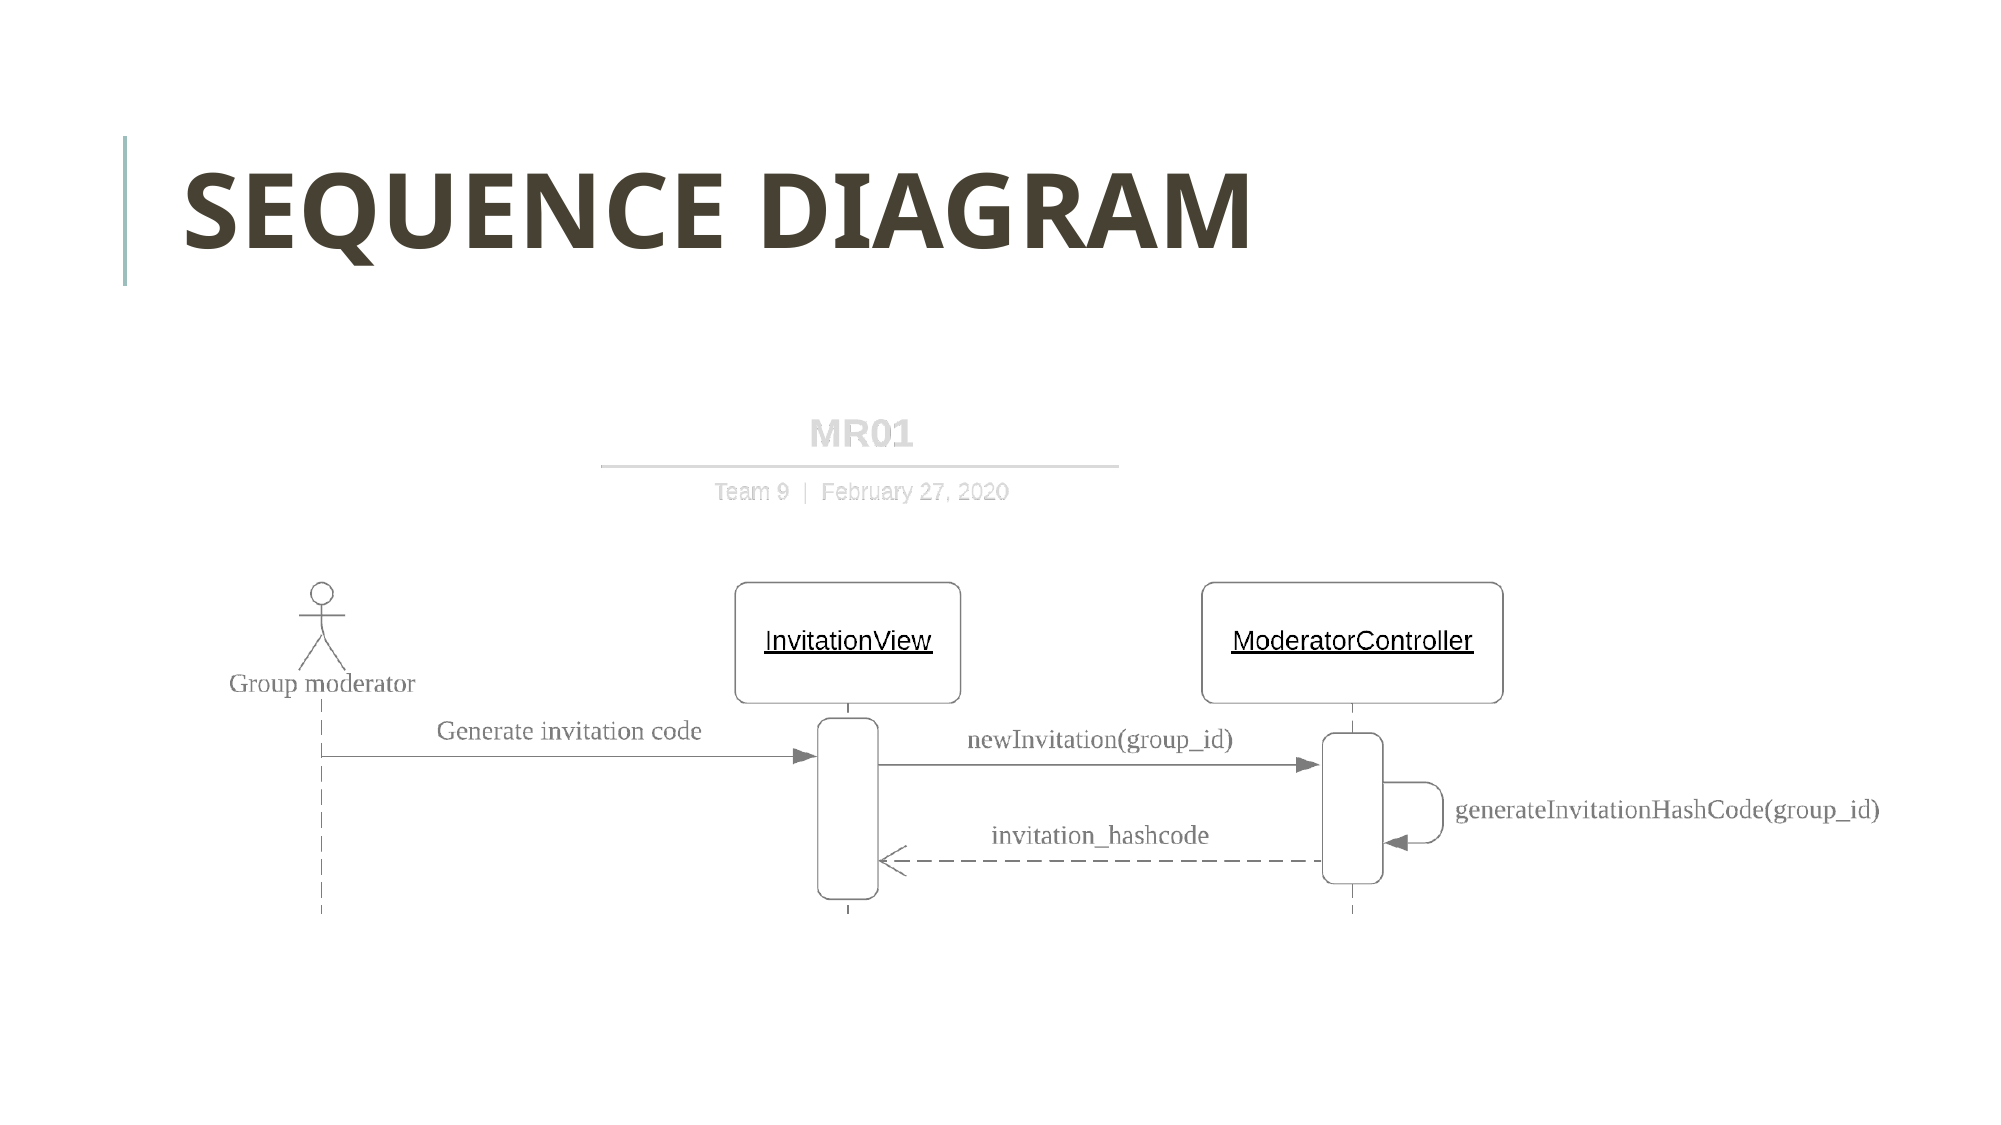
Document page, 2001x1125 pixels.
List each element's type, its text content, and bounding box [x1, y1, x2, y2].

picture [167, 381, 1941, 974]
title SEQUENCE DIAGRAM [168, 96, 1763, 342]
